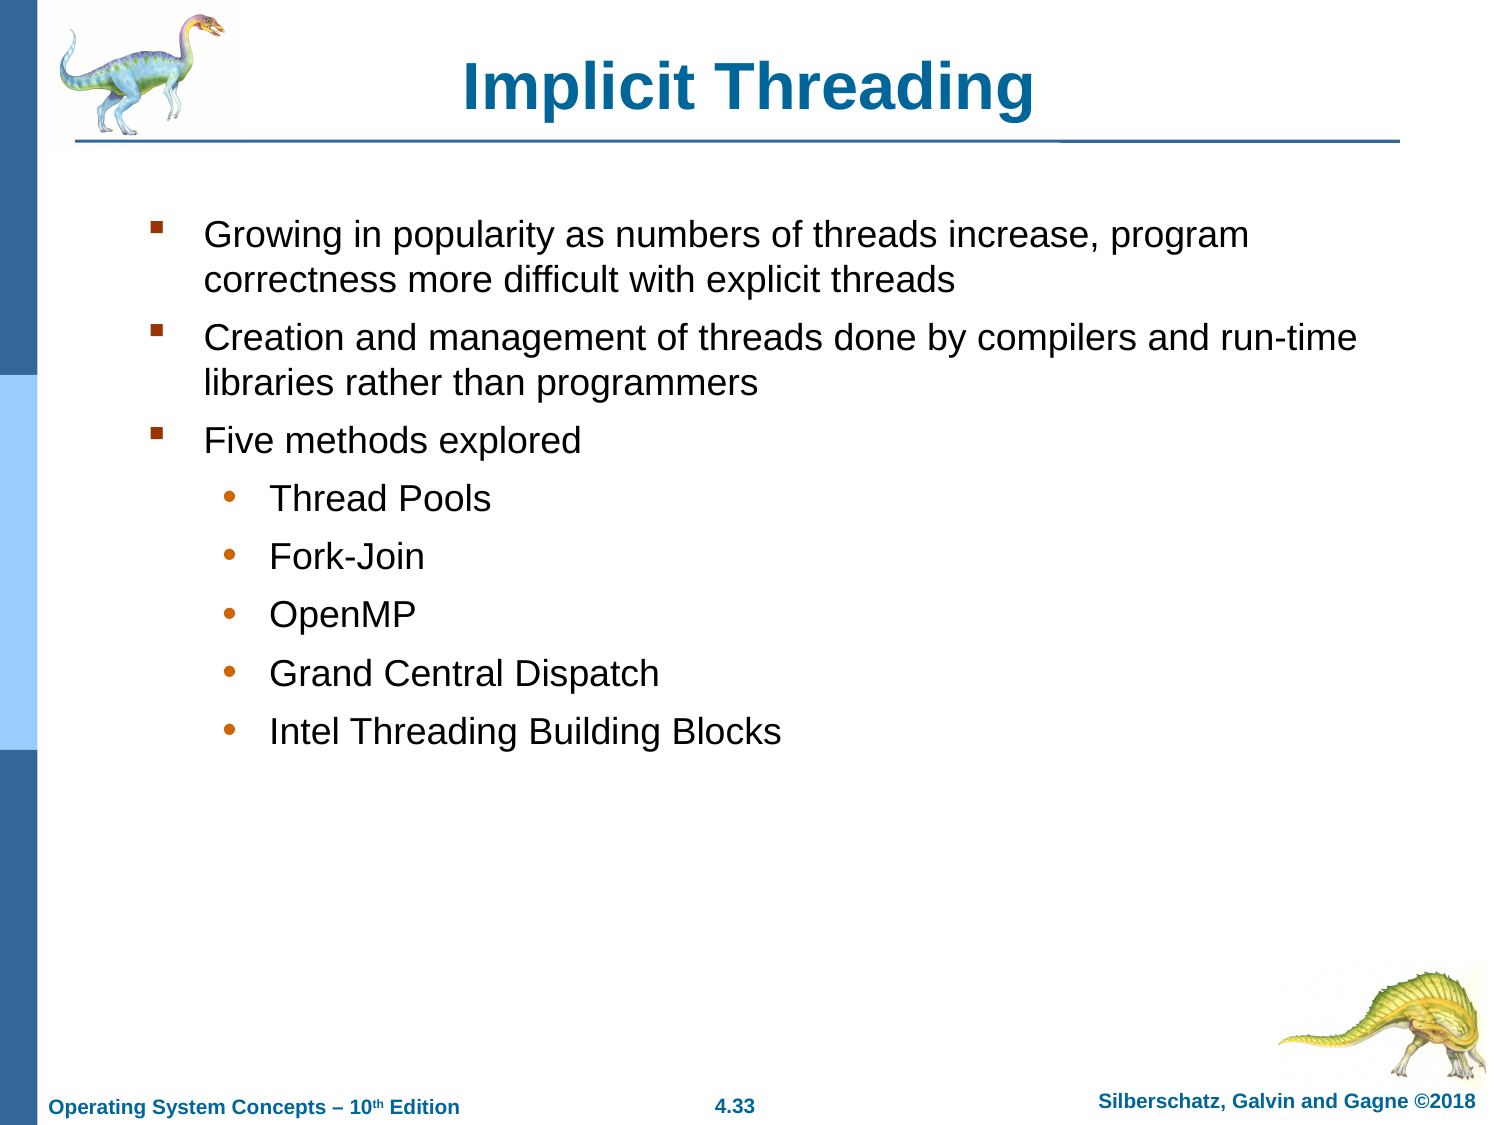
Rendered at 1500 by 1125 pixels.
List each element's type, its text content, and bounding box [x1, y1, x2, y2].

picture [46, 0, 243, 149]
list Growing in popularity as numbers of threads increase, program correctness more difficult with explicit threads Creation and management of threads done by compilers and run-time libraries rather than programmers Five methods explored Thread Pools Fork-Join OpenMP Grand Central Dispatch Intel Threading Building Blocks [132, 202, 1393, 937]
picture [1275, 959, 1486, 1090]
title Implicit Threading [75, 36, 1425, 131]
